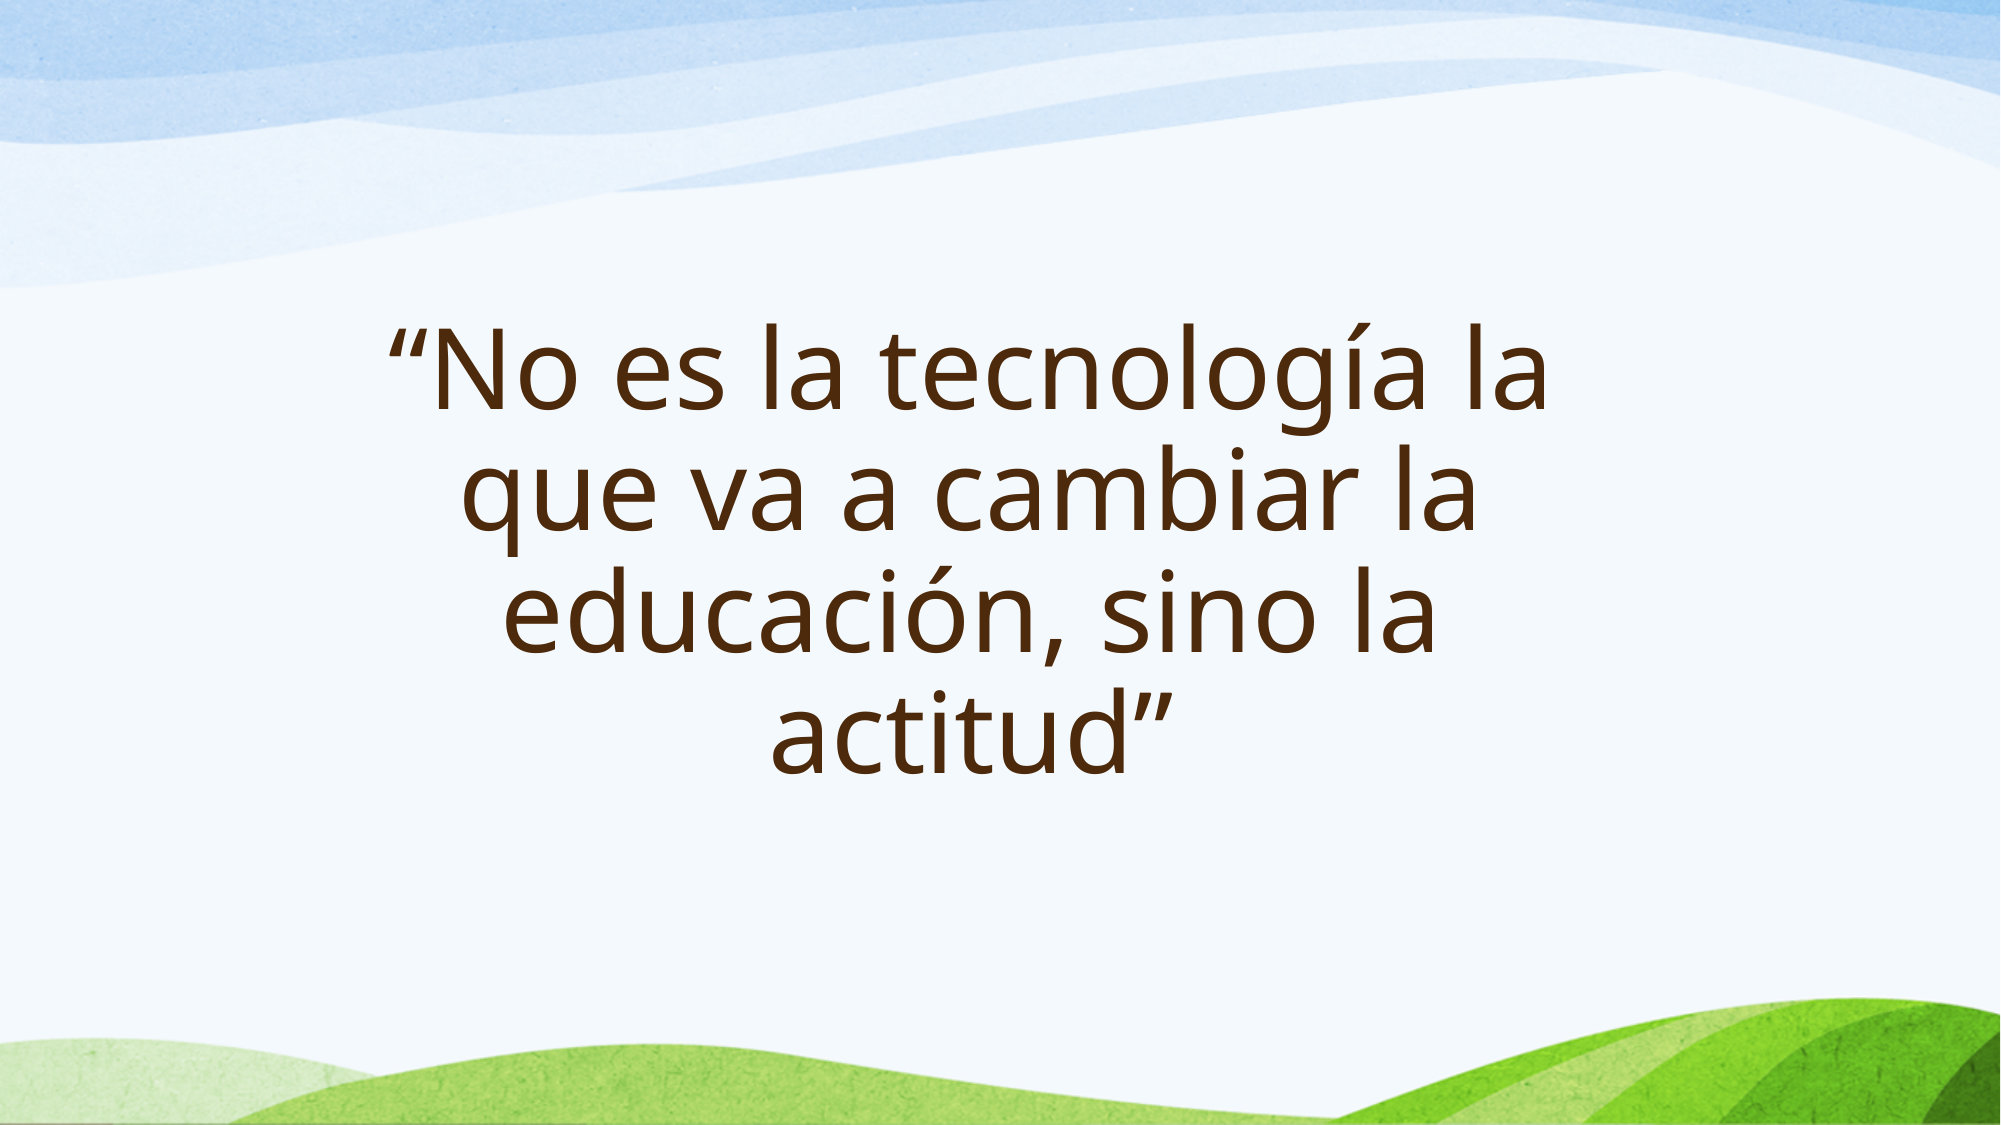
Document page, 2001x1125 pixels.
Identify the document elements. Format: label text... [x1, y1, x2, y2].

picture [0, 0, 2001, 1125]
title “No es la tecnología la que va a cambiar la educación, sino la actitud” [292, 274, 1650, 806]
